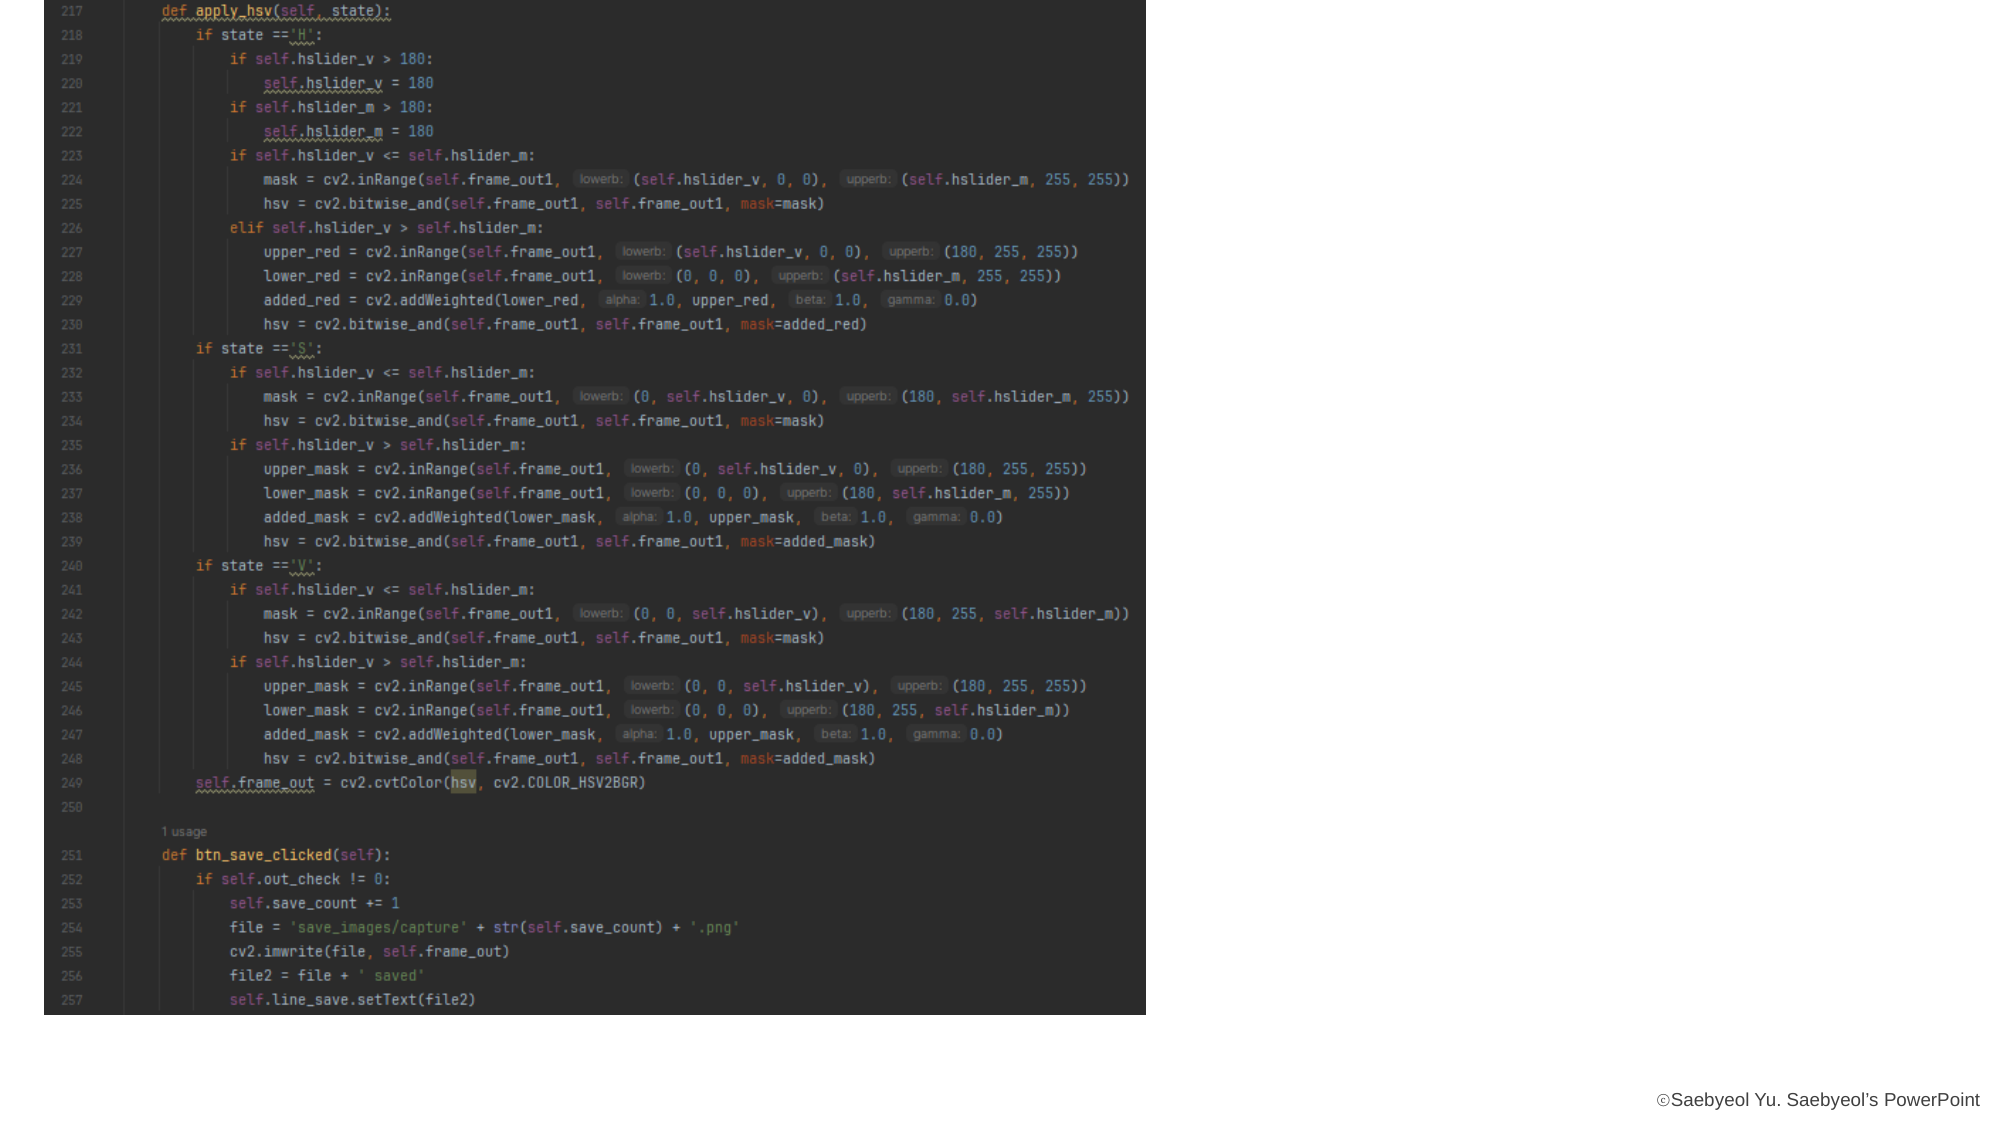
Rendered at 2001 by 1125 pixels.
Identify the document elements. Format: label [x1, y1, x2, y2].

picture [44, 0, 1146, 1015]
